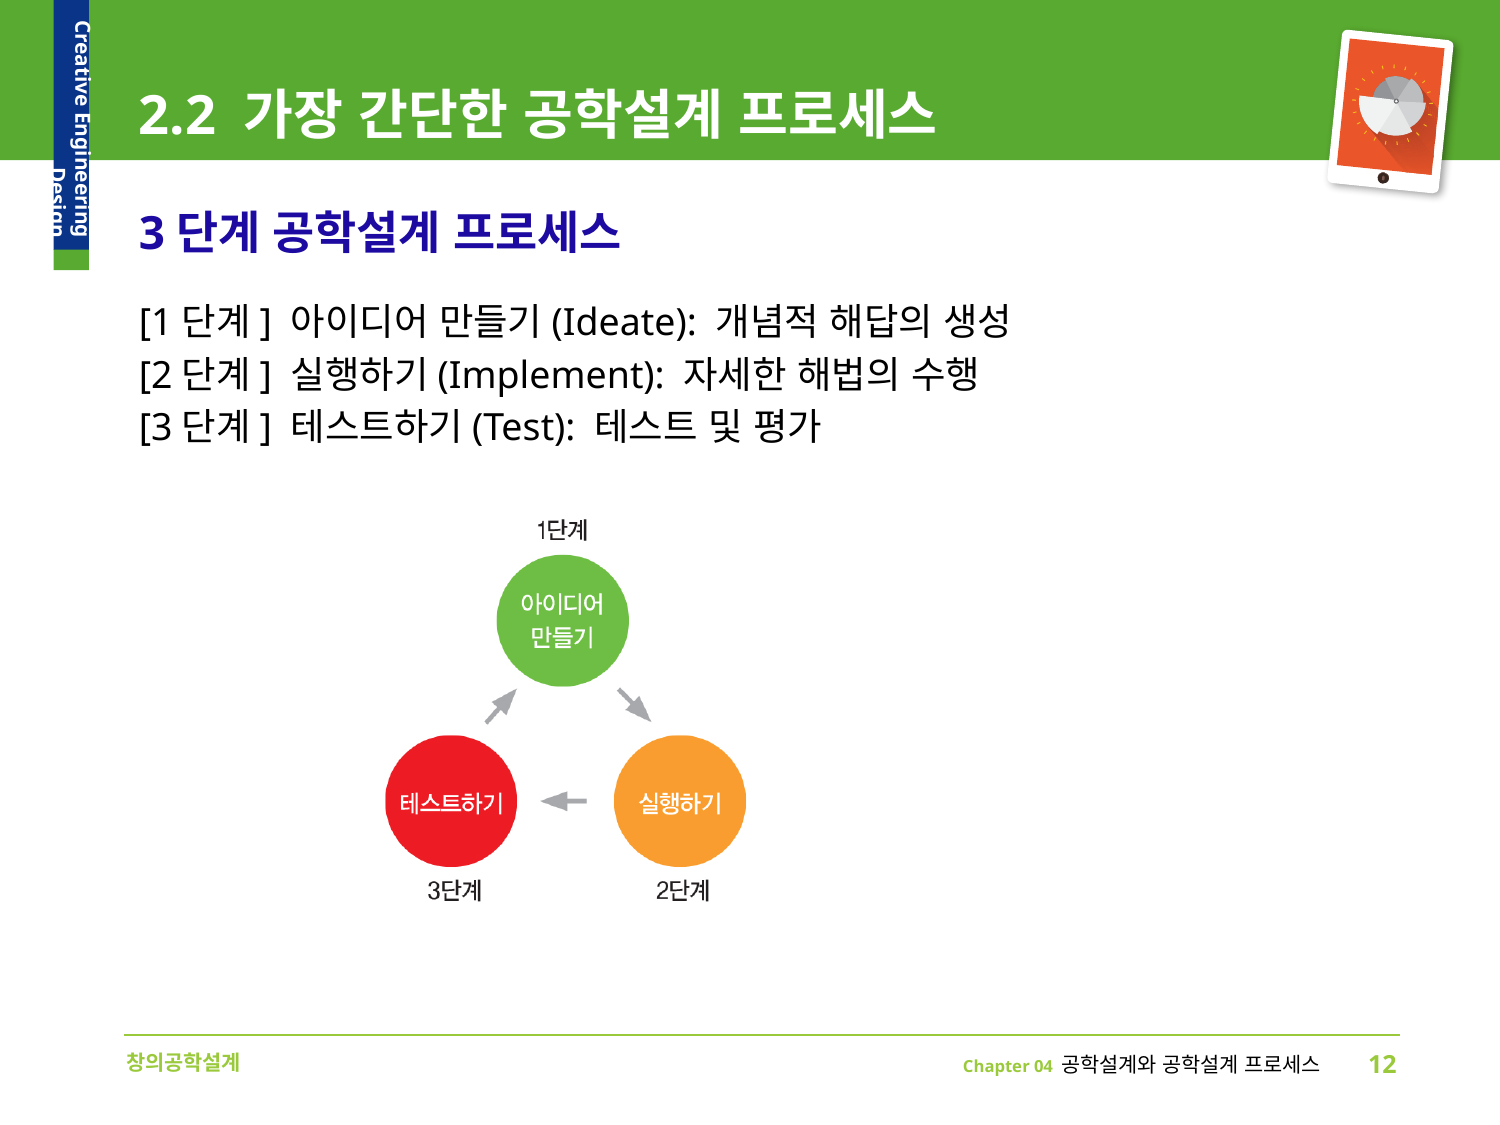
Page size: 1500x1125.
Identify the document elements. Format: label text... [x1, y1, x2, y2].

list [1단계] 아이디어 만들기(Ideate): 개념적 해답의 생성 [2단계] 실행하기(Implement): 자세한 해법의 수행 [3단계] 테스트하기(Test): 테스트 및 평가 [123, 290, 1400, 882]
list 3단계 공학설계 프로세스 [123, 196, 1400, 290]
picture [312, 491, 810, 928]
title 2.2 가장 간단한 공학설계 프로세스 [123, 66, 1400, 159]
